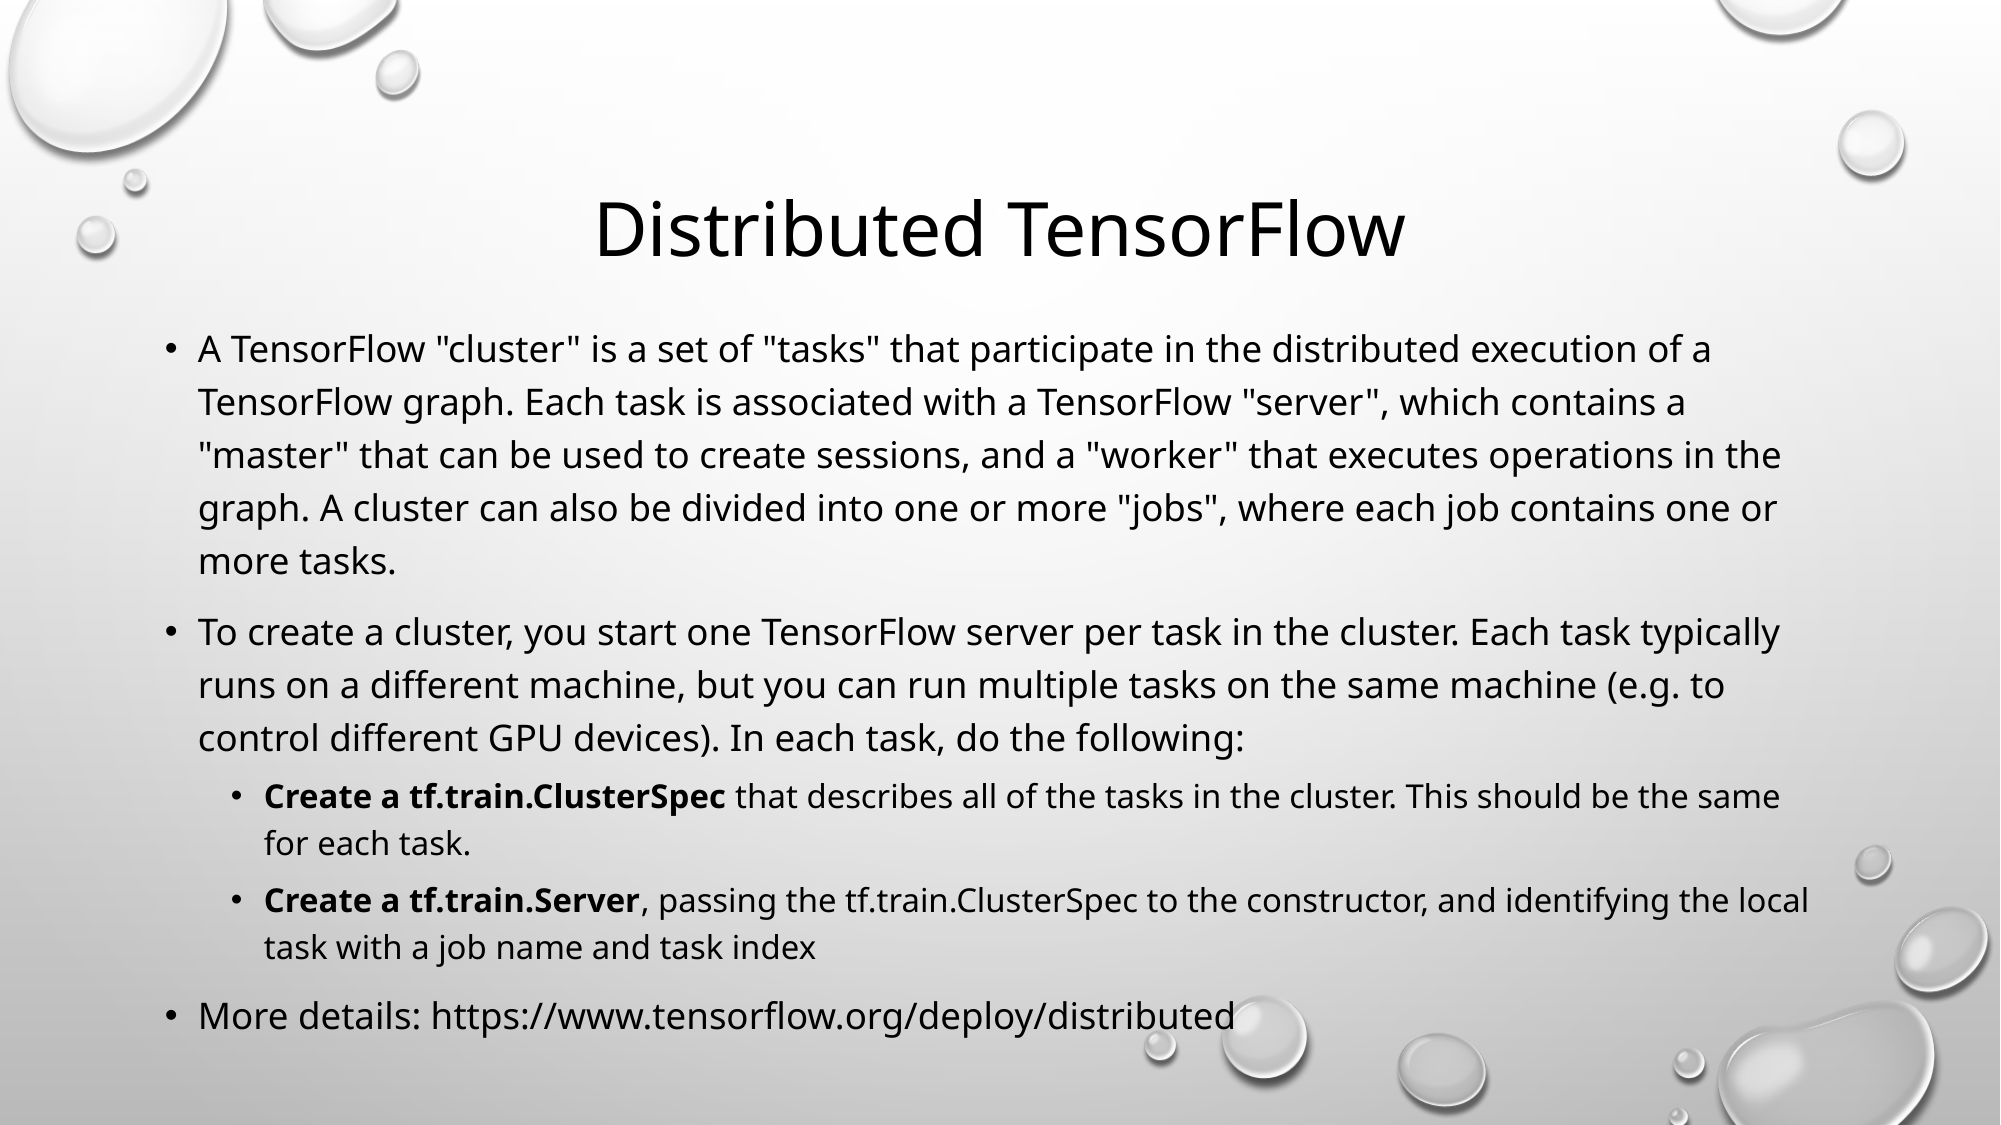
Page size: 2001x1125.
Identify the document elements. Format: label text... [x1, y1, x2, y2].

picture [0, 0, 2000, 1125]
list A TensorFlow "cluster" is a set of "tasks" that participate in the distributed execution of a TensorFlow graph. Each task is associated with a TensorFlow "server", which contains a "master" that can be used to create sessions, and a "worker" that executes operations in the graph. A cluster can also be divided into one or more "jobs", where each job contains one or more tasks. To create a cluster, you start one TensorFlow server per task in the cluster. Each task typically runs on a different machine, but you can run multiple tasks on the same machine (e.g. to control different GPU devices). In each task, do the following: Create a tf.train.ClusterSpec that describes all of the tasks in the cluster. This should be the same for each task. Create a tf.train.Server, passing the tf.train.ClusterSpec to the constructor, and identifying the local task with a job name and task index More details: https://www.tensorflow.org/deploy/distributed [149, 309, 1850, 1049]
title Distributed TensorFlow [149, 101, 1851, 364]
